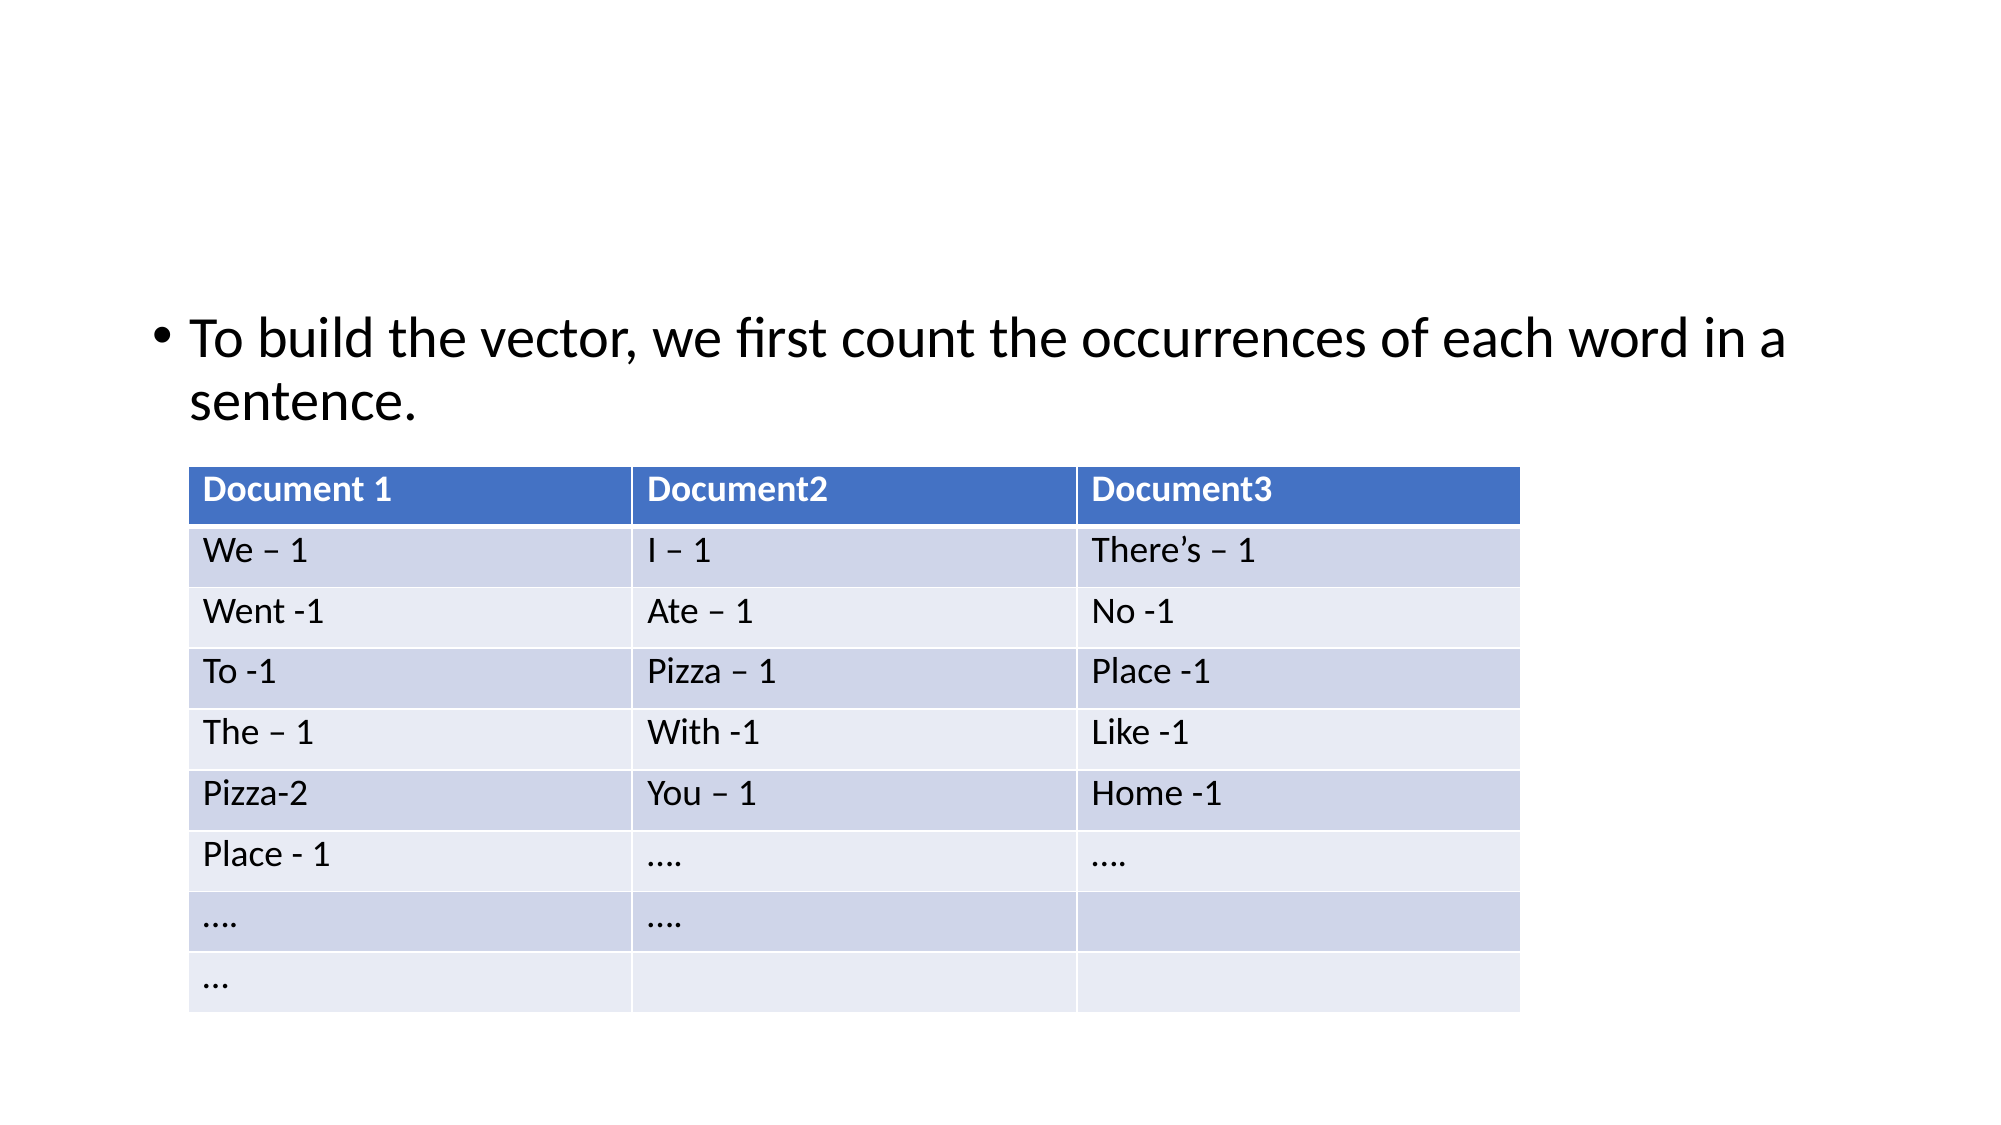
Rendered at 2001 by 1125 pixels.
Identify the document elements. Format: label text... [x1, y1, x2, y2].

table_cell Place -1 [1078, 649, 1520, 708]
table_cell [1078, 953, 1520, 1012]
table_cell There’s – 1 [1078, 529, 1520, 587]
table_header Document 1 [189, 467, 631, 524]
table_cell With -1 [633, 710, 1076, 769]
table_cell …. [633, 832, 1076, 891]
table_cell Ate – 1 [633, 588, 1076, 647]
table_cell We – 1 [189, 529, 631, 587]
table_cell … [189, 953, 631, 1012]
table_cell Place - 1 [189, 832, 631, 891]
table_cell Went -1 [189, 588, 631, 647]
table_header Document3 [1078, 467, 1520, 524]
table_cell Home -1 [1078, 771, 1520, 830]
table_cell No -1 [1078, 588, 1520, 647]
table_cell You – 1 [633, 771, 1076, 830]
table_cell [633, 953, 1076, 1012]
table_cell …. [633, 892, 1076, 951]
table_cell Pizza-2 [189, 771, 631, 830]
table_cell …. [1078, 832, 1520, 891]
table_header Document2 [633, 467, 1076, 524]
table_cell Pizza – 1 [633, 649, 1076, 708]
table_cell To -1 [189, 649, 631, 708]
table_cell I – 1 [633, 529, 1076, 587]
table_cell The – 1 [189, 710, 631, 769]
table_cell Like -1 [1078, 710, 1520, 769]
table_cell …. [189, 892, 631, 951]
table_cell [1078, 892, 1520, 951]
list To build the vector, we first count the occurrences of each word in a sentence. [137, 299, 1863, 1014]
